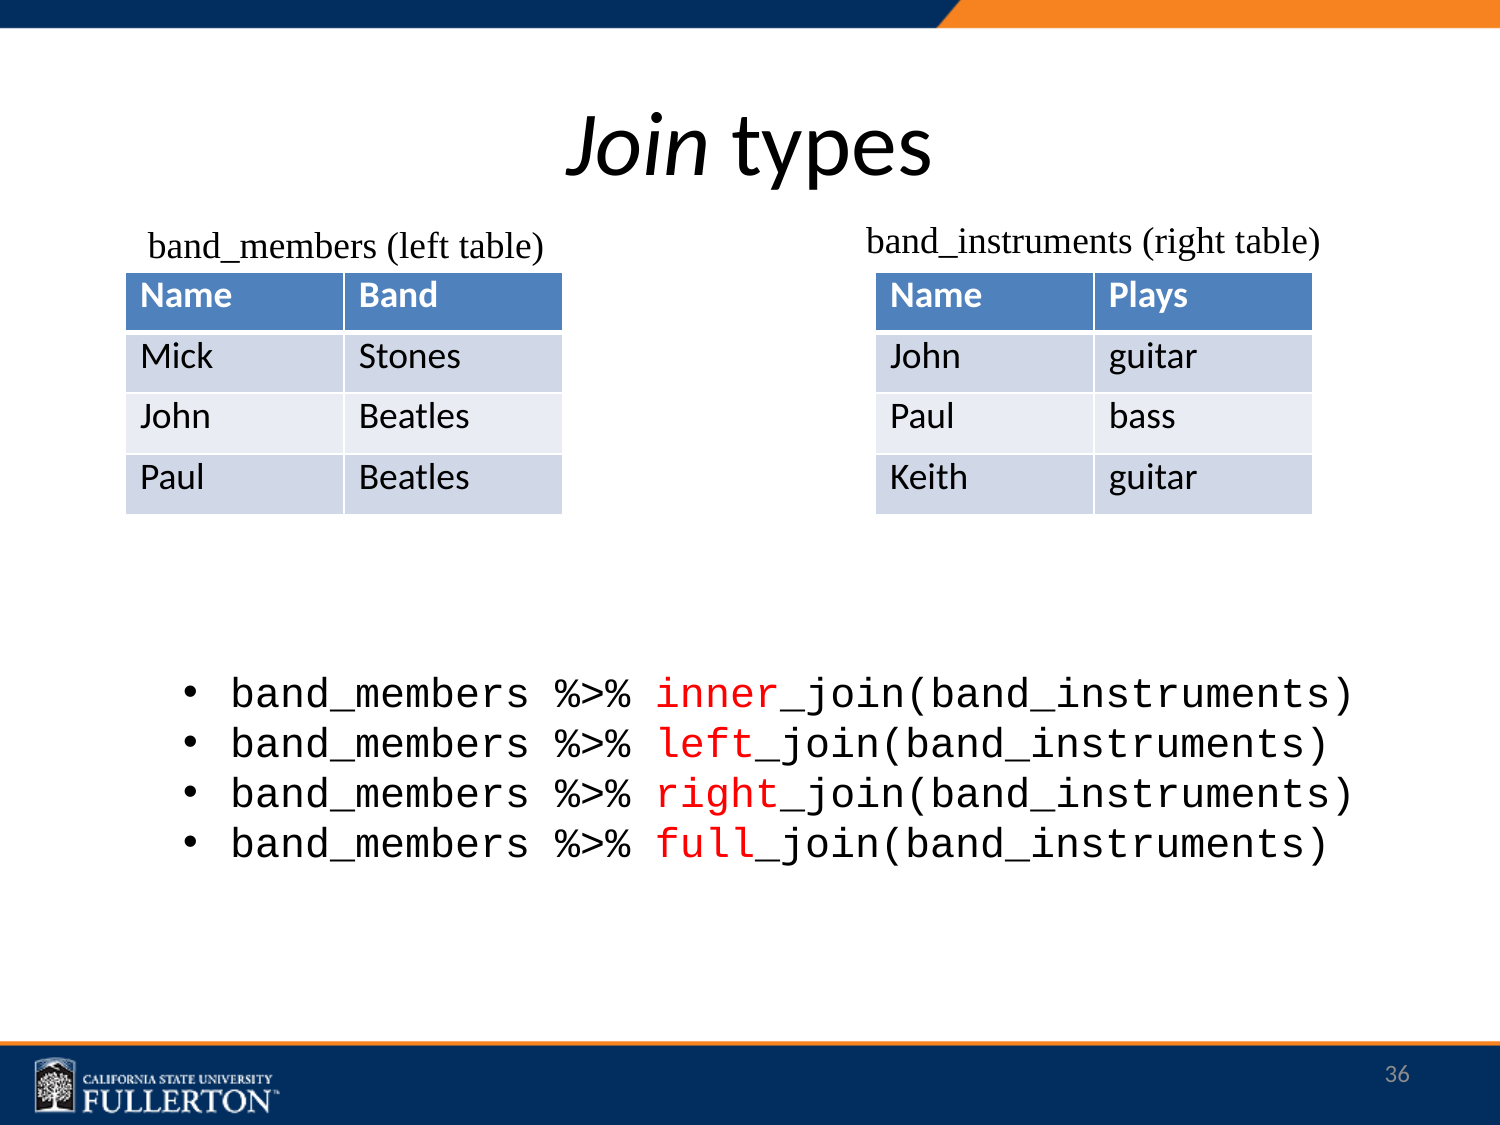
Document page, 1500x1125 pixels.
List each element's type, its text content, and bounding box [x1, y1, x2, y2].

table_cell Beatles [345, 394, 562, 453]
table_cell Mick [126, 335, 343, 392]
table_header Name [126, 273, 343, 330]
table_cell John [876, 335, 1093, 392]
title Join types [75, 45, 1425, 233]
table_cell guitar [1095, 455, 1312, 514]
table_cell Beatles [345, 455, 562, 514]
picture [0, 0, 1500, 1125]
table_cell Paul [876, 394, 1093, 453]
text_box band_members %>% inner_join(band_instruments) band_members %>% left_join(band_instruments) band_members %>% right_join(band_instruments) band_members %>% full_join(band_instruments) [168, 658, 1371, 874]
table_cell guitar [1095, 335, 1312, 392]
table_cell Keith [876, 455, 1093, 514]
table_header Name [876, 273, 1093, 330]
slide_number 36 [1074, 1042, 1425, 1103]
table_cell Paul [126, 455, 343, 514]
text_box band_instruments (right table) [851, 208, 1337, 269]
table_header Band [345, 273, 562, 330]
table_header Plays [1095, 273, 1312, 330]
table_cell John [126, 394, 343, 453]
text_box band_members (left table) [133, 213, 560, 274]
table_cell bass [1095, 394, 1312, 453]
table_cell Stones [345, 335, 562, 392]
